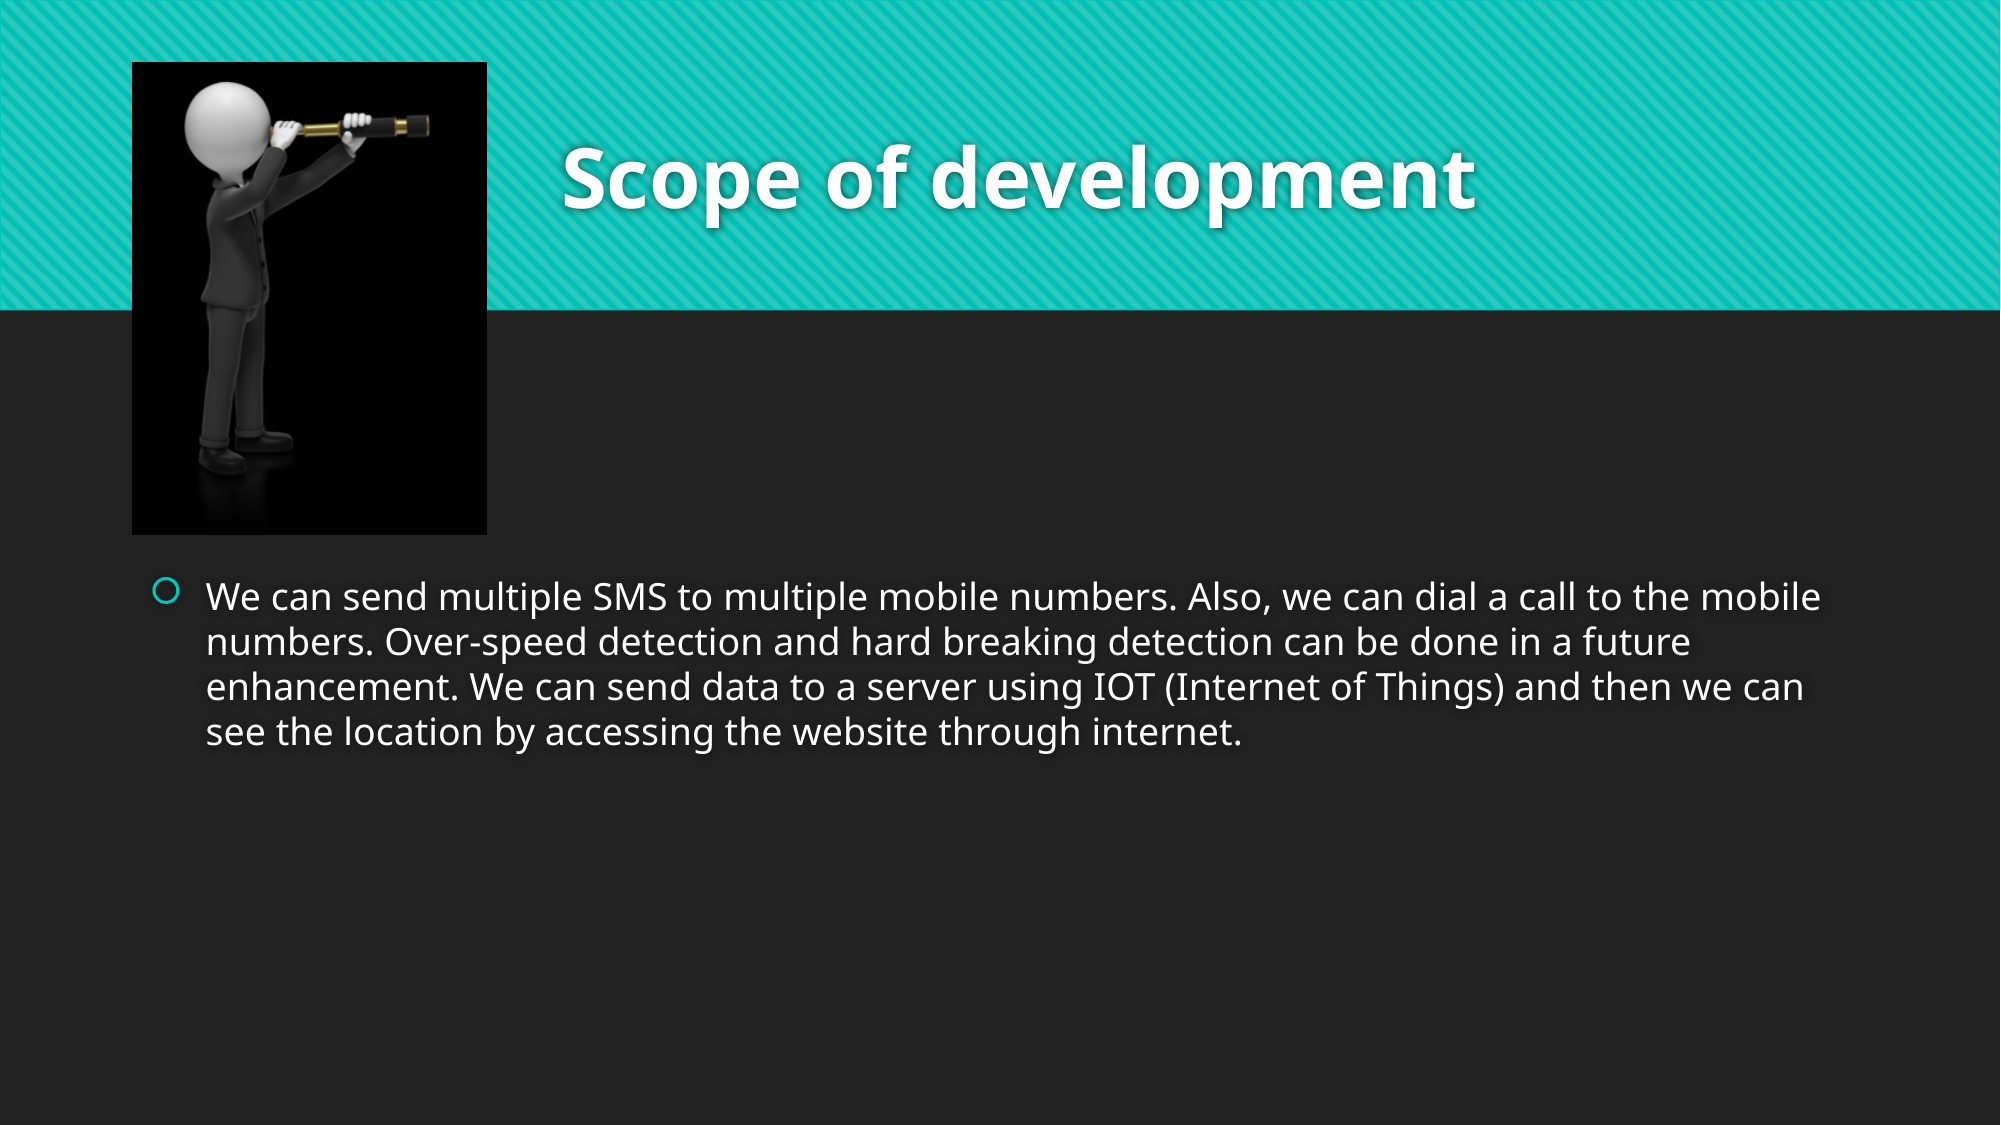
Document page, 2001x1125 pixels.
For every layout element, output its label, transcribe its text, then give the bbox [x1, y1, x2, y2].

picture [132, 62, 487, 535]
list We can send multiple SMS to multiple mobile numbers. Also, we can dial a call to the mobile numbers. Over-speed detection and hard breaking detection can be done in a future enhancement. We can send data to a server using IOT (Internet of Things) and then we can see the location by accessing the website through internet. [134, 364, 1866, 962]
title Scope of development [487, 73, 1868, 233]
